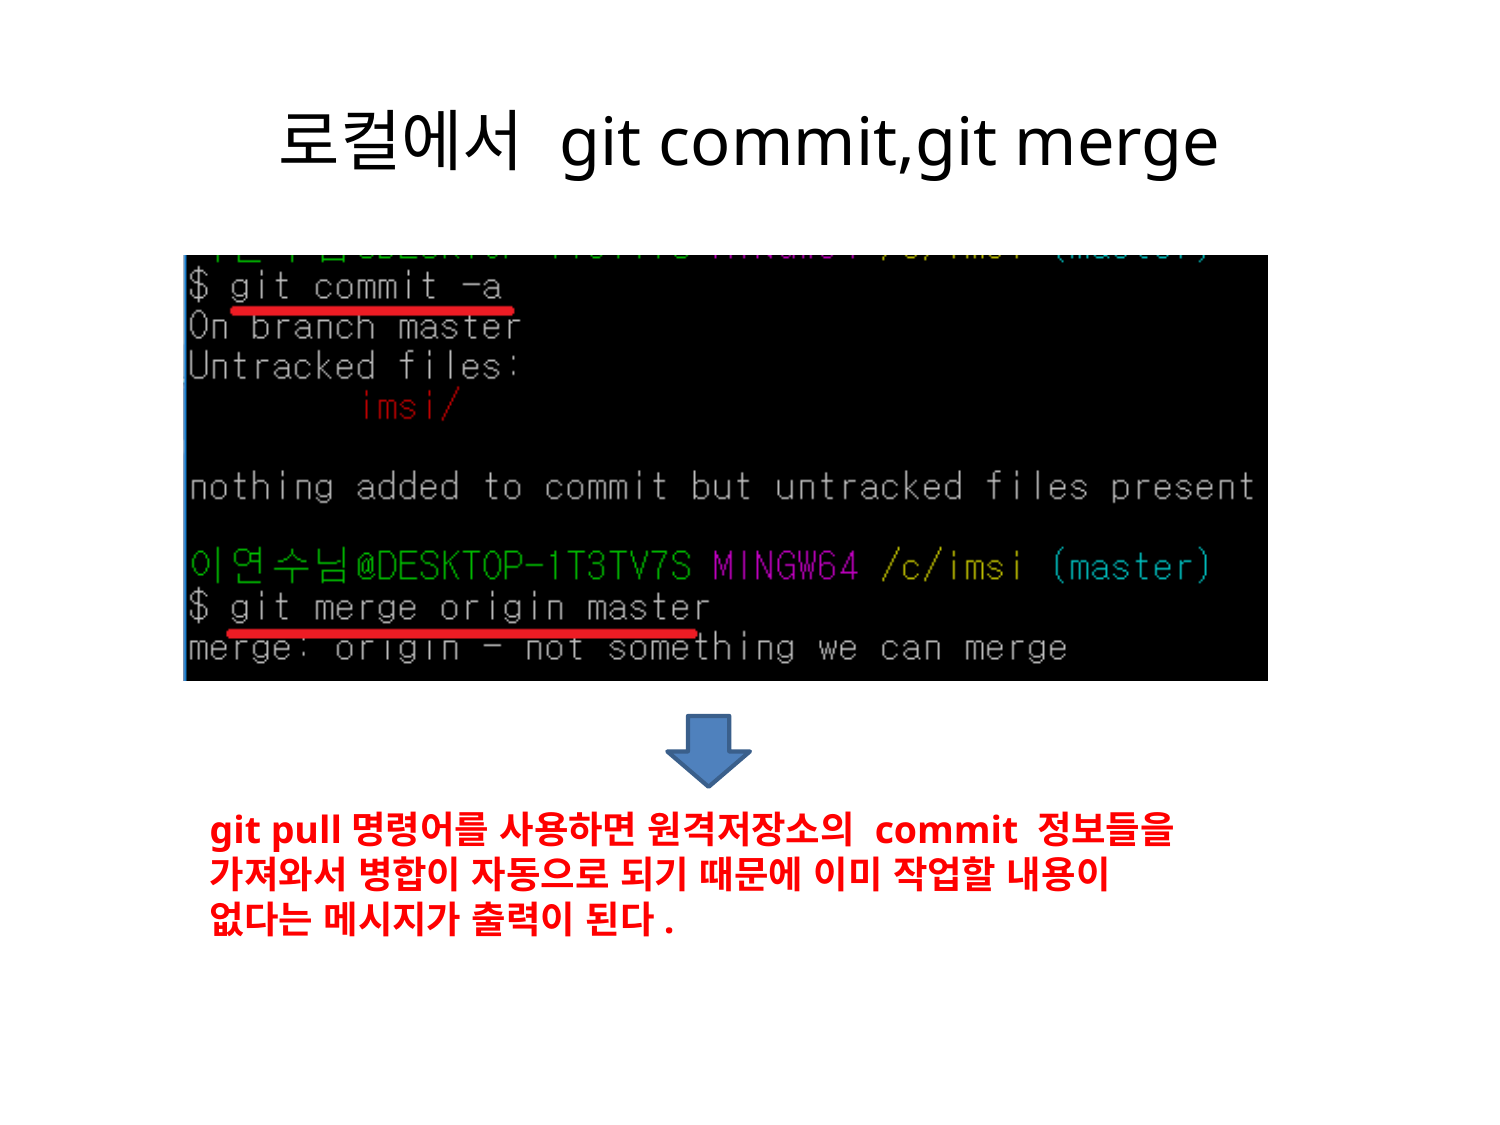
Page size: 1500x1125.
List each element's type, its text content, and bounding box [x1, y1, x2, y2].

title 로컬에서 git commit,git merge [75, 45, 1425, 233]
picture [182, 255, 1269, 681]
text_box git pull명령어를 사용하면 원격저장소의 commit 정보들을 가져와서 병합이 자동으로 되기 때문에 이미 작업할 내용이 없다는 메시지가 출력이 된다. [194, 798, 1270, 949]
text_box [665, 713, 752, 789]
